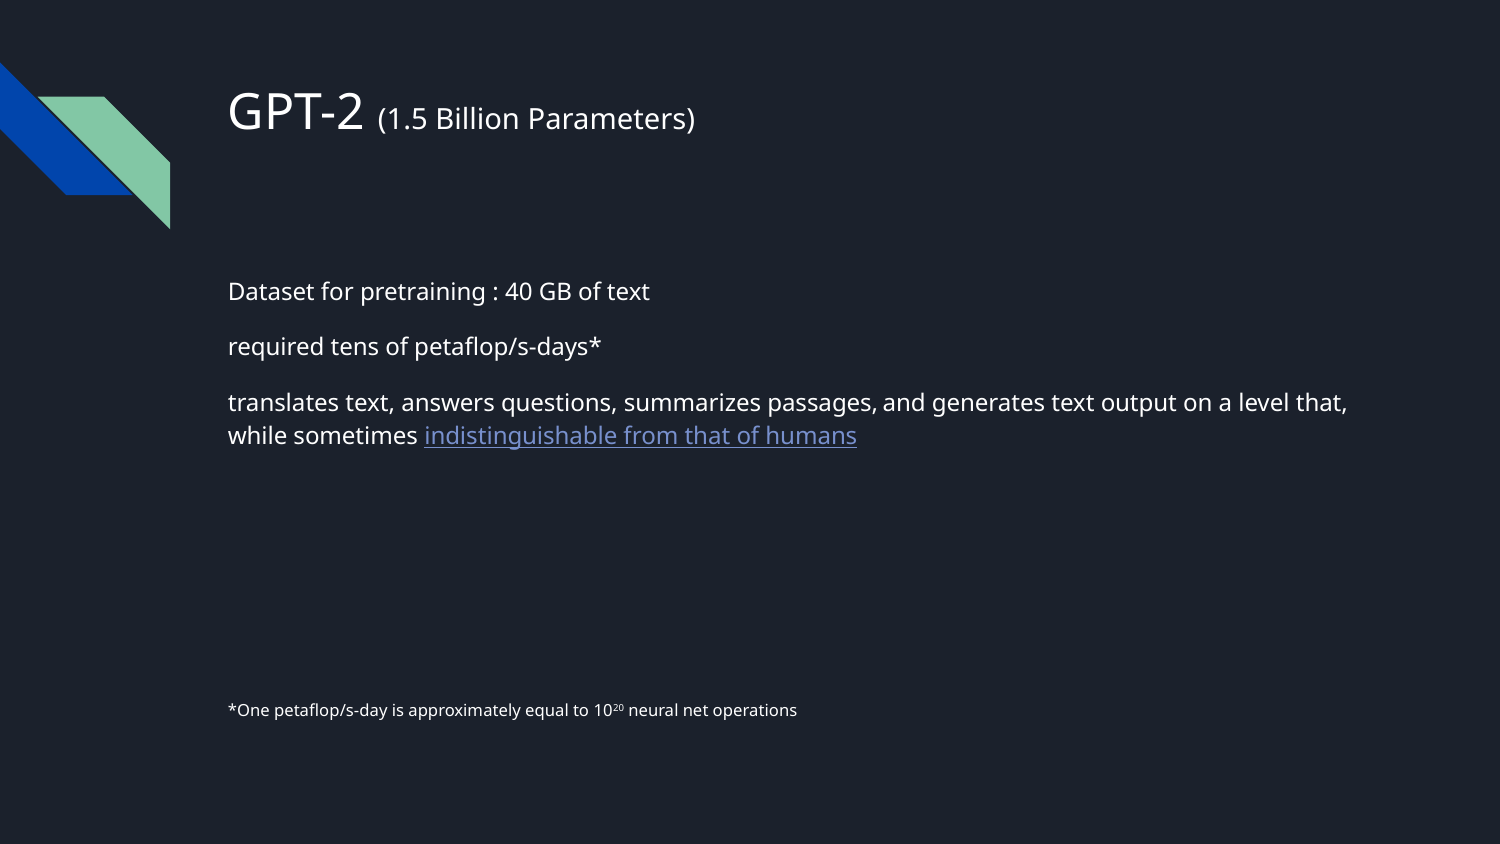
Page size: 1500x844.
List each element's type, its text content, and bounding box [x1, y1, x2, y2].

title GPT-2 (1.5 Billion Parameters) [212, 64, 1368, 215]
list Dataset for pretraining : 40 GB of text required tens of petaflop/s-days* translates text, answers questions, summarizes passages, and generates text output on a level that, while sometimes indistinguishable from that of humans *One petaflop/s-day is approximately equal to 1020 neural net operations [212, 257, 1368, 735]
